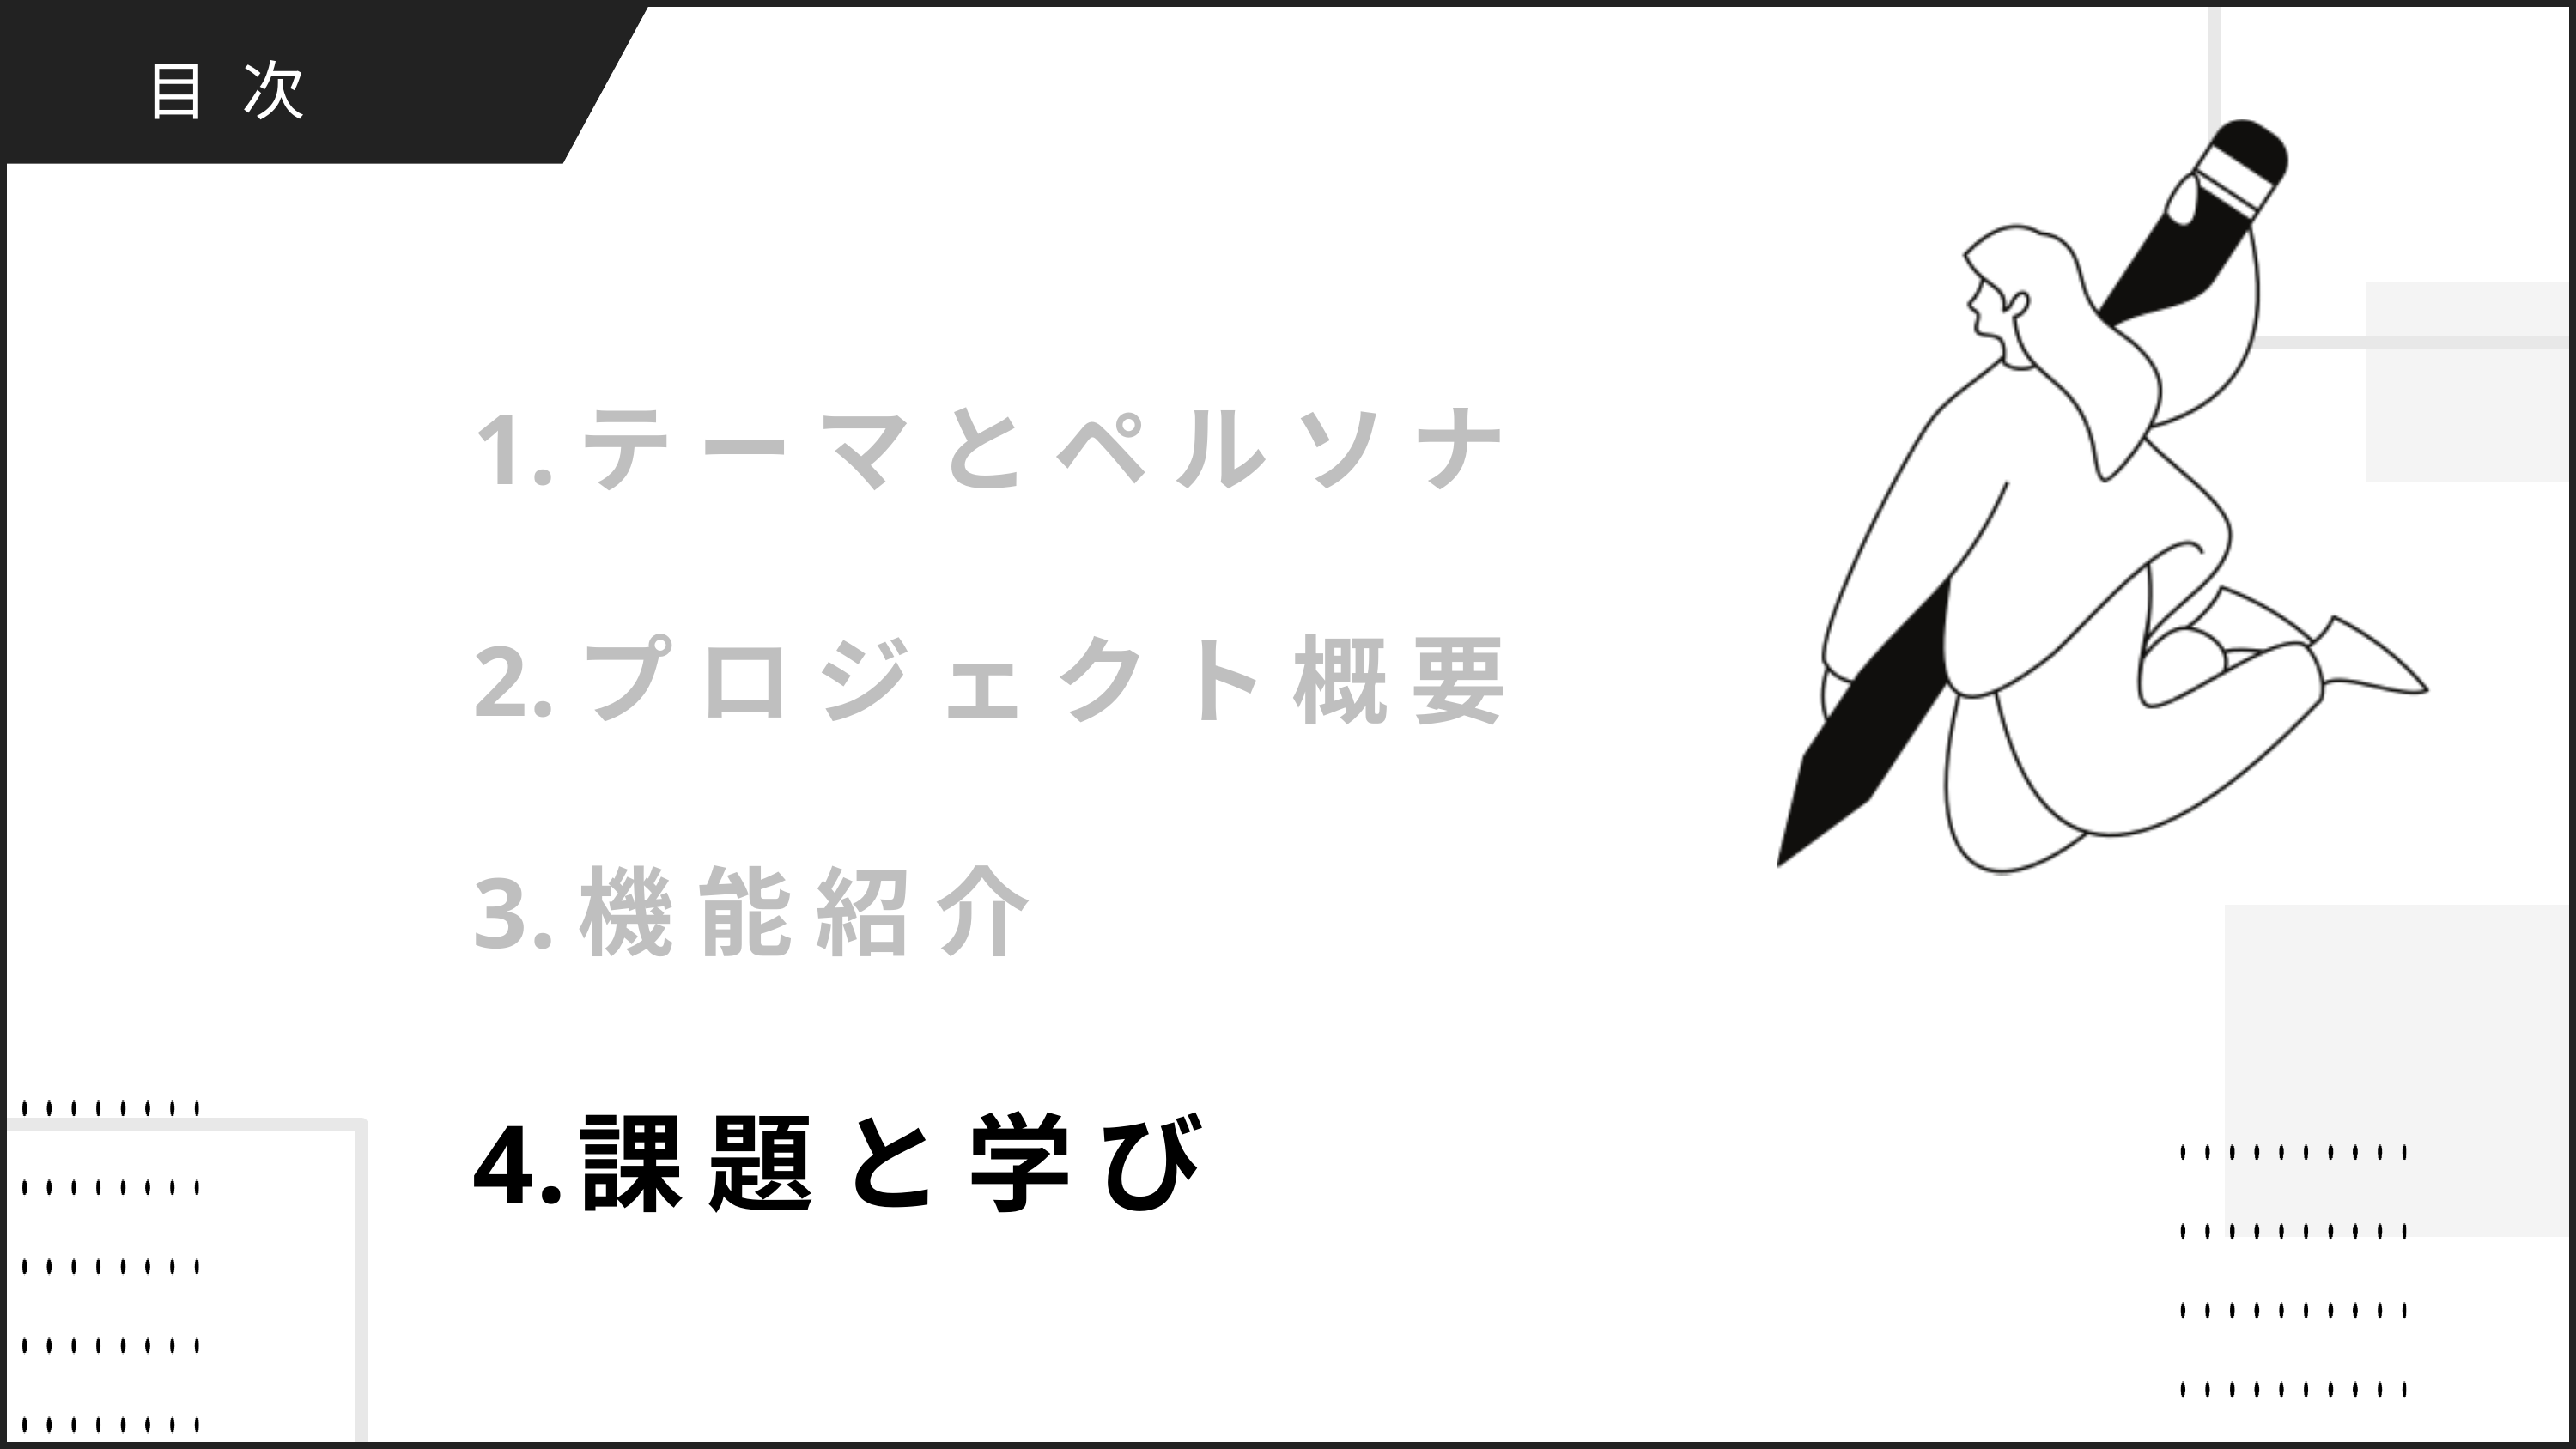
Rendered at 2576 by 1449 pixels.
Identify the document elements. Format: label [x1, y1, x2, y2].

text_box [0, 0, 653, 164]
text_box [0, 0, 2576, 1449]
